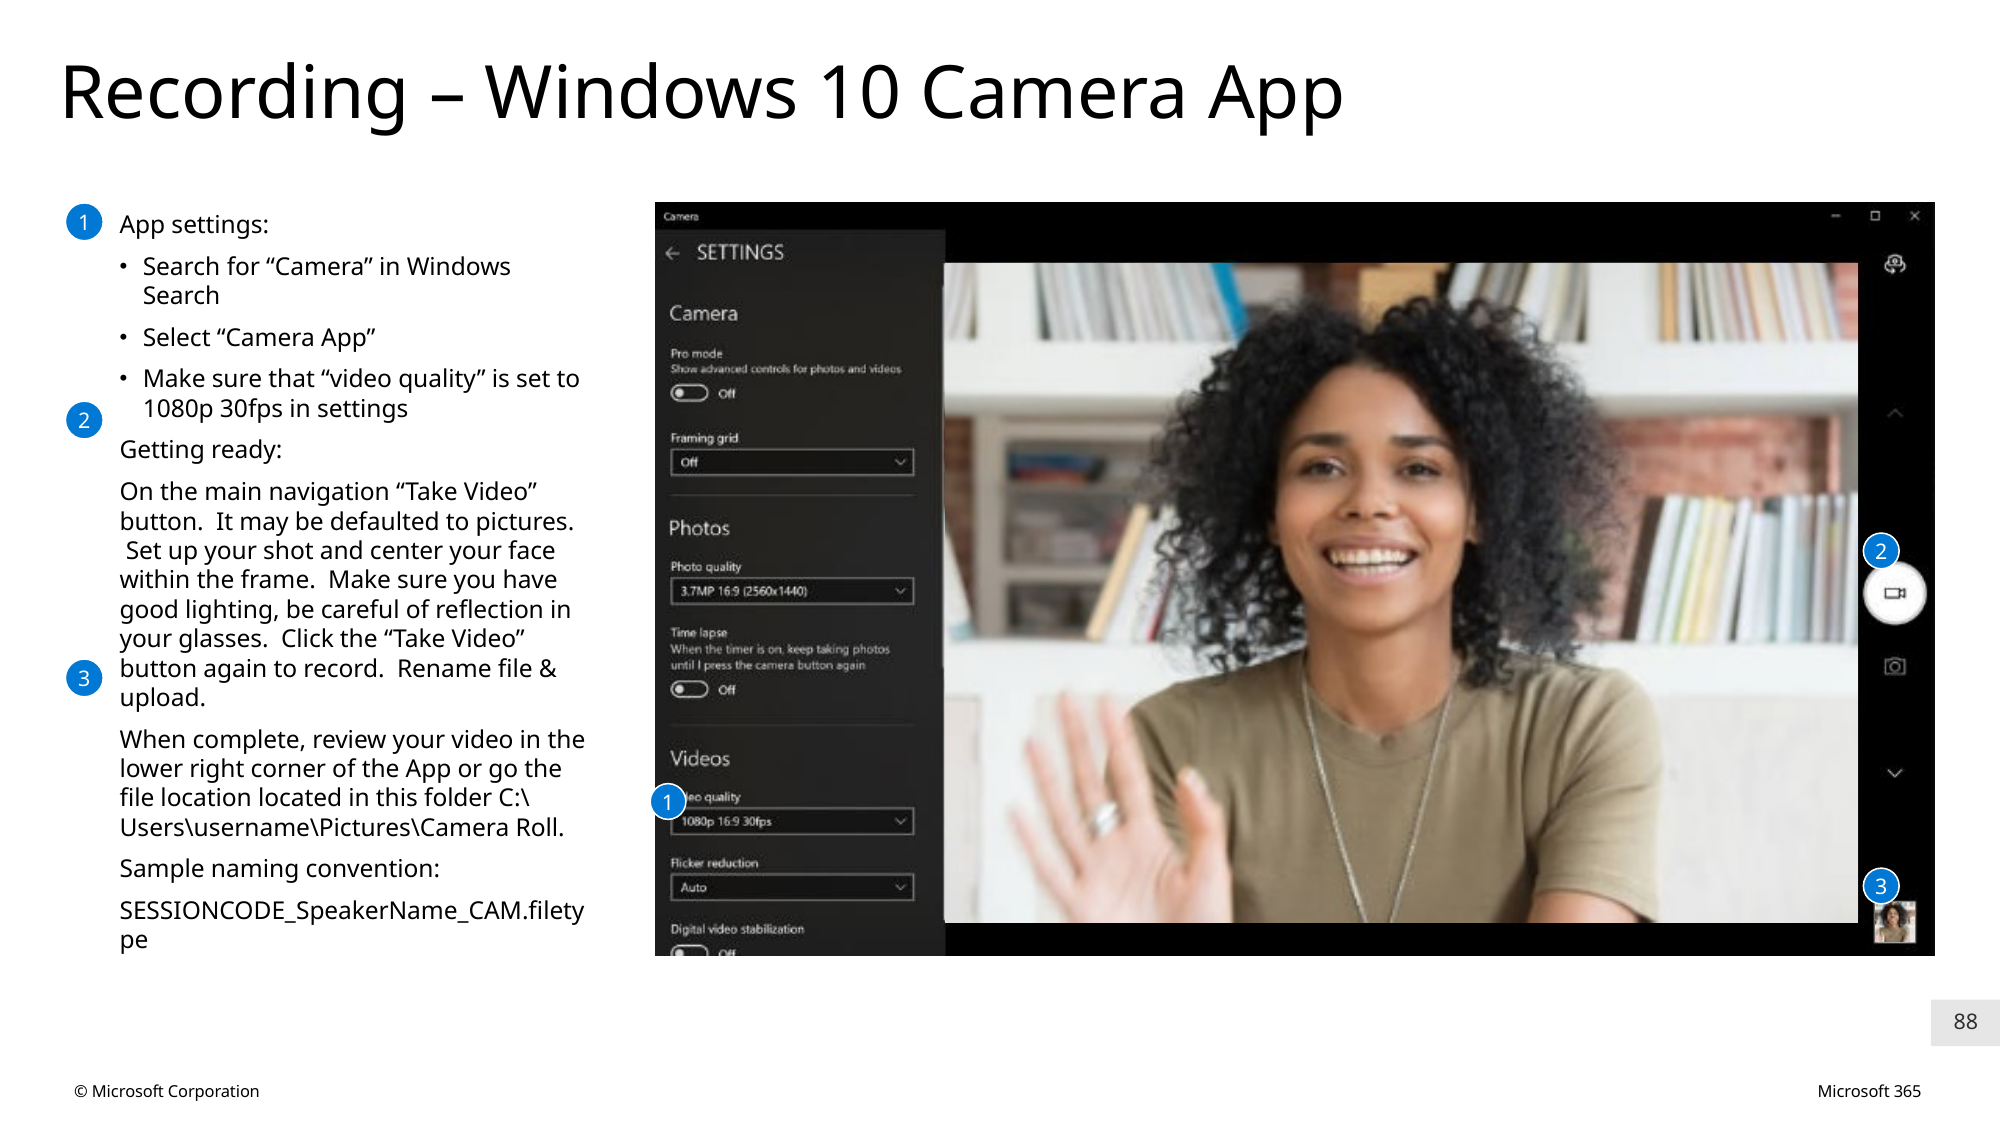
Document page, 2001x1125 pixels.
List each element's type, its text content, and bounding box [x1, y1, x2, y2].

text_box © Microsoft Corporation Microsoft 365 [59, 1073, 1960, 1093]
text_box 1 [64, 202, 100, 242]
text_box 3 [64, 658, 104, 698]
text_box 2 [64, 400, 104, 440]
text_box 88 [1931, 999, 2000, 1047]
title Recording – Windows 10 Camera App [59, 44, 1888, 233]
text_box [649, 202, 1935, 956]
list App settings: Search for “Camera” in Windows Search Select “Camera App” Make sure that “video quality” is set to 1080p 30fps in settings Getting ready: On the main navigation “Take Video” button. It may be defaulted to pictures. Set up your shot and center your face within the frame. Make sure you have good lighting, be careful of reflection in your glasses. Click the “Take Video” button again to record. Rename file & upload. When complete, review your video in the lower right corner of the App or go the file location located in this folder C:\Users\username\Pictures\Camera Roll. Sample naming convention: SESSIONCODE_SpeakerName_CAM.filetype [82, 209, 587, 954]
